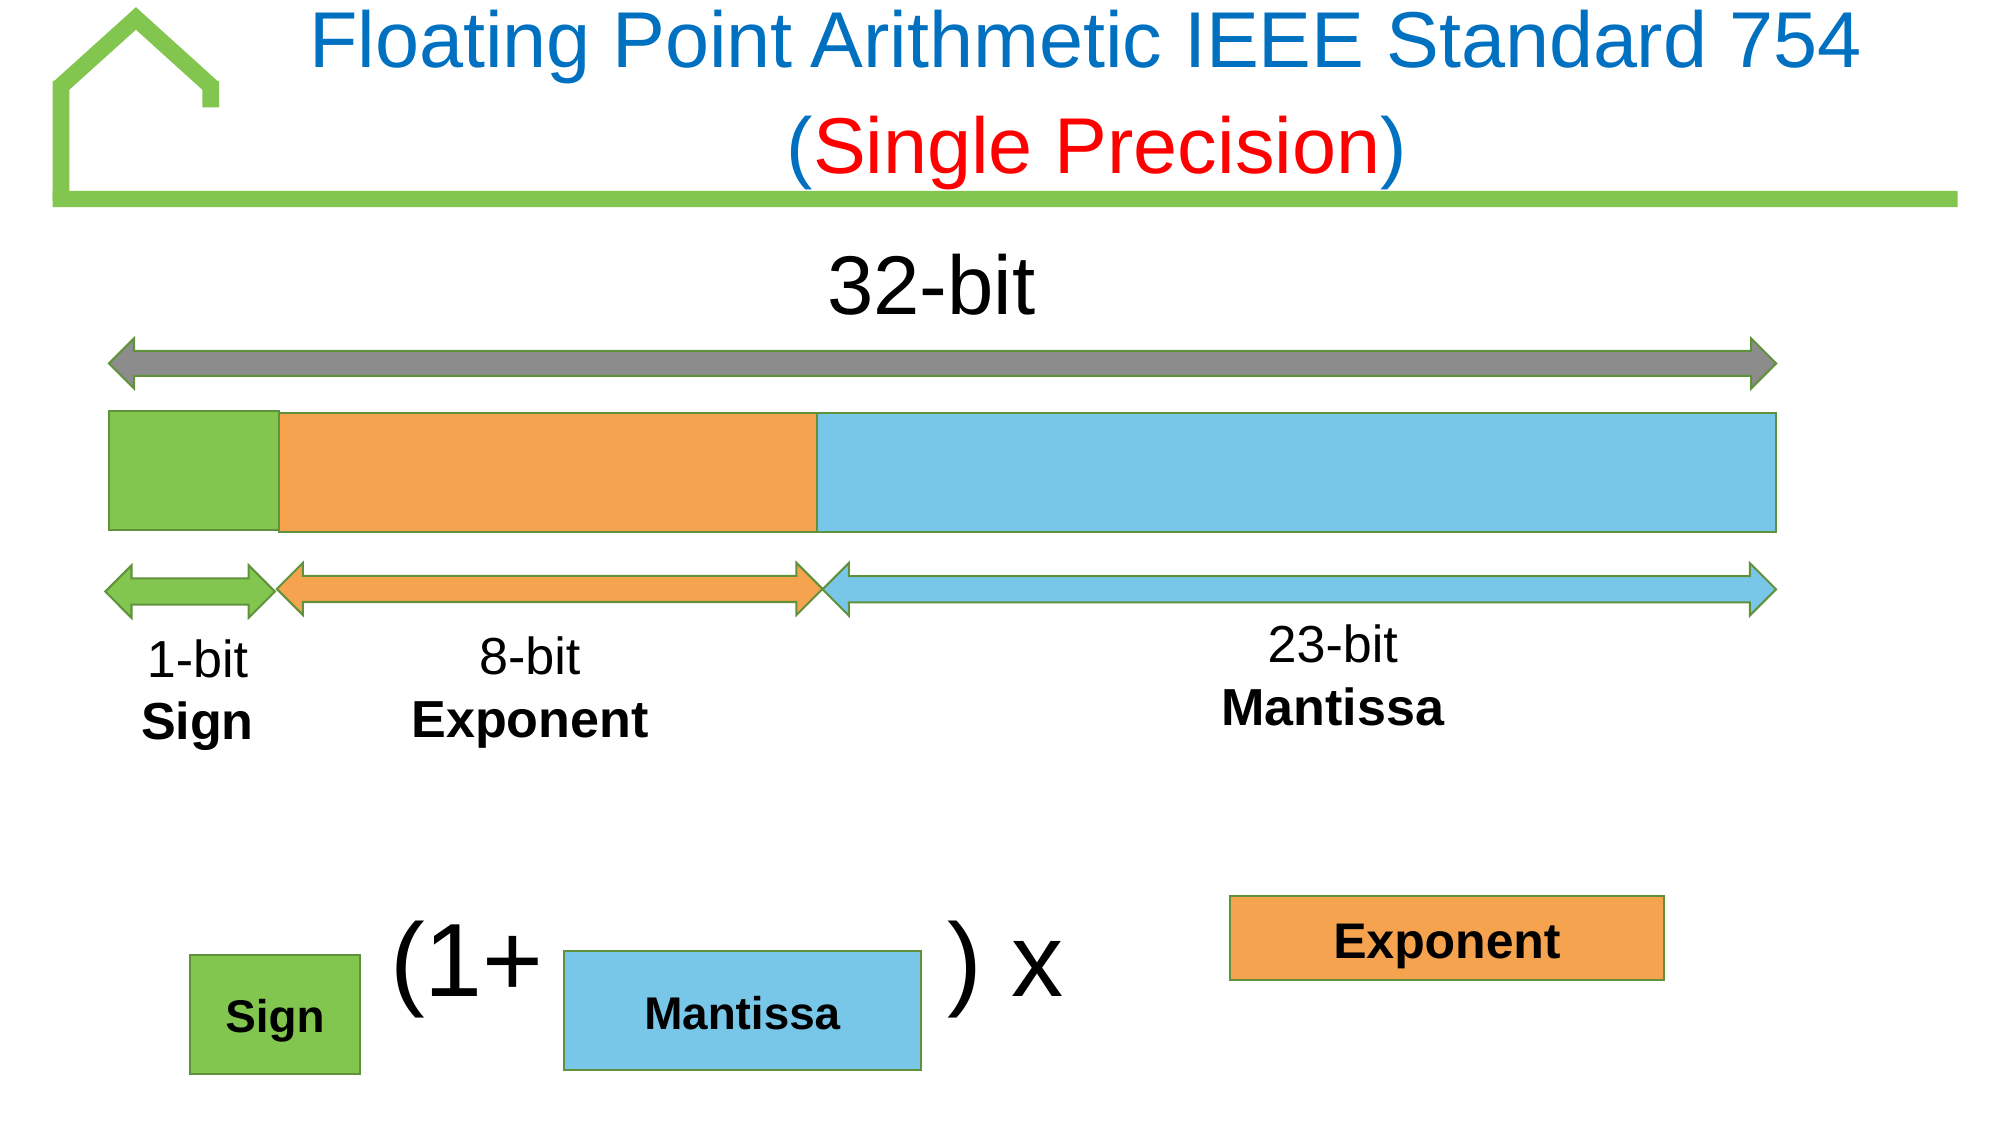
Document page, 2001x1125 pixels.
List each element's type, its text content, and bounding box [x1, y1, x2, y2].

text_box Exponent [1229, 895, 1665, 981]
text_box Sign [189, 954, 361, 1075]
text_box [105, 223, 1777, 760]
text_box Mantissa [563, 950, 922, 1071]
list Floating Point Arithmetic IEEE Standard 754 (Single Precision) [173, 35, 2000, 155]
